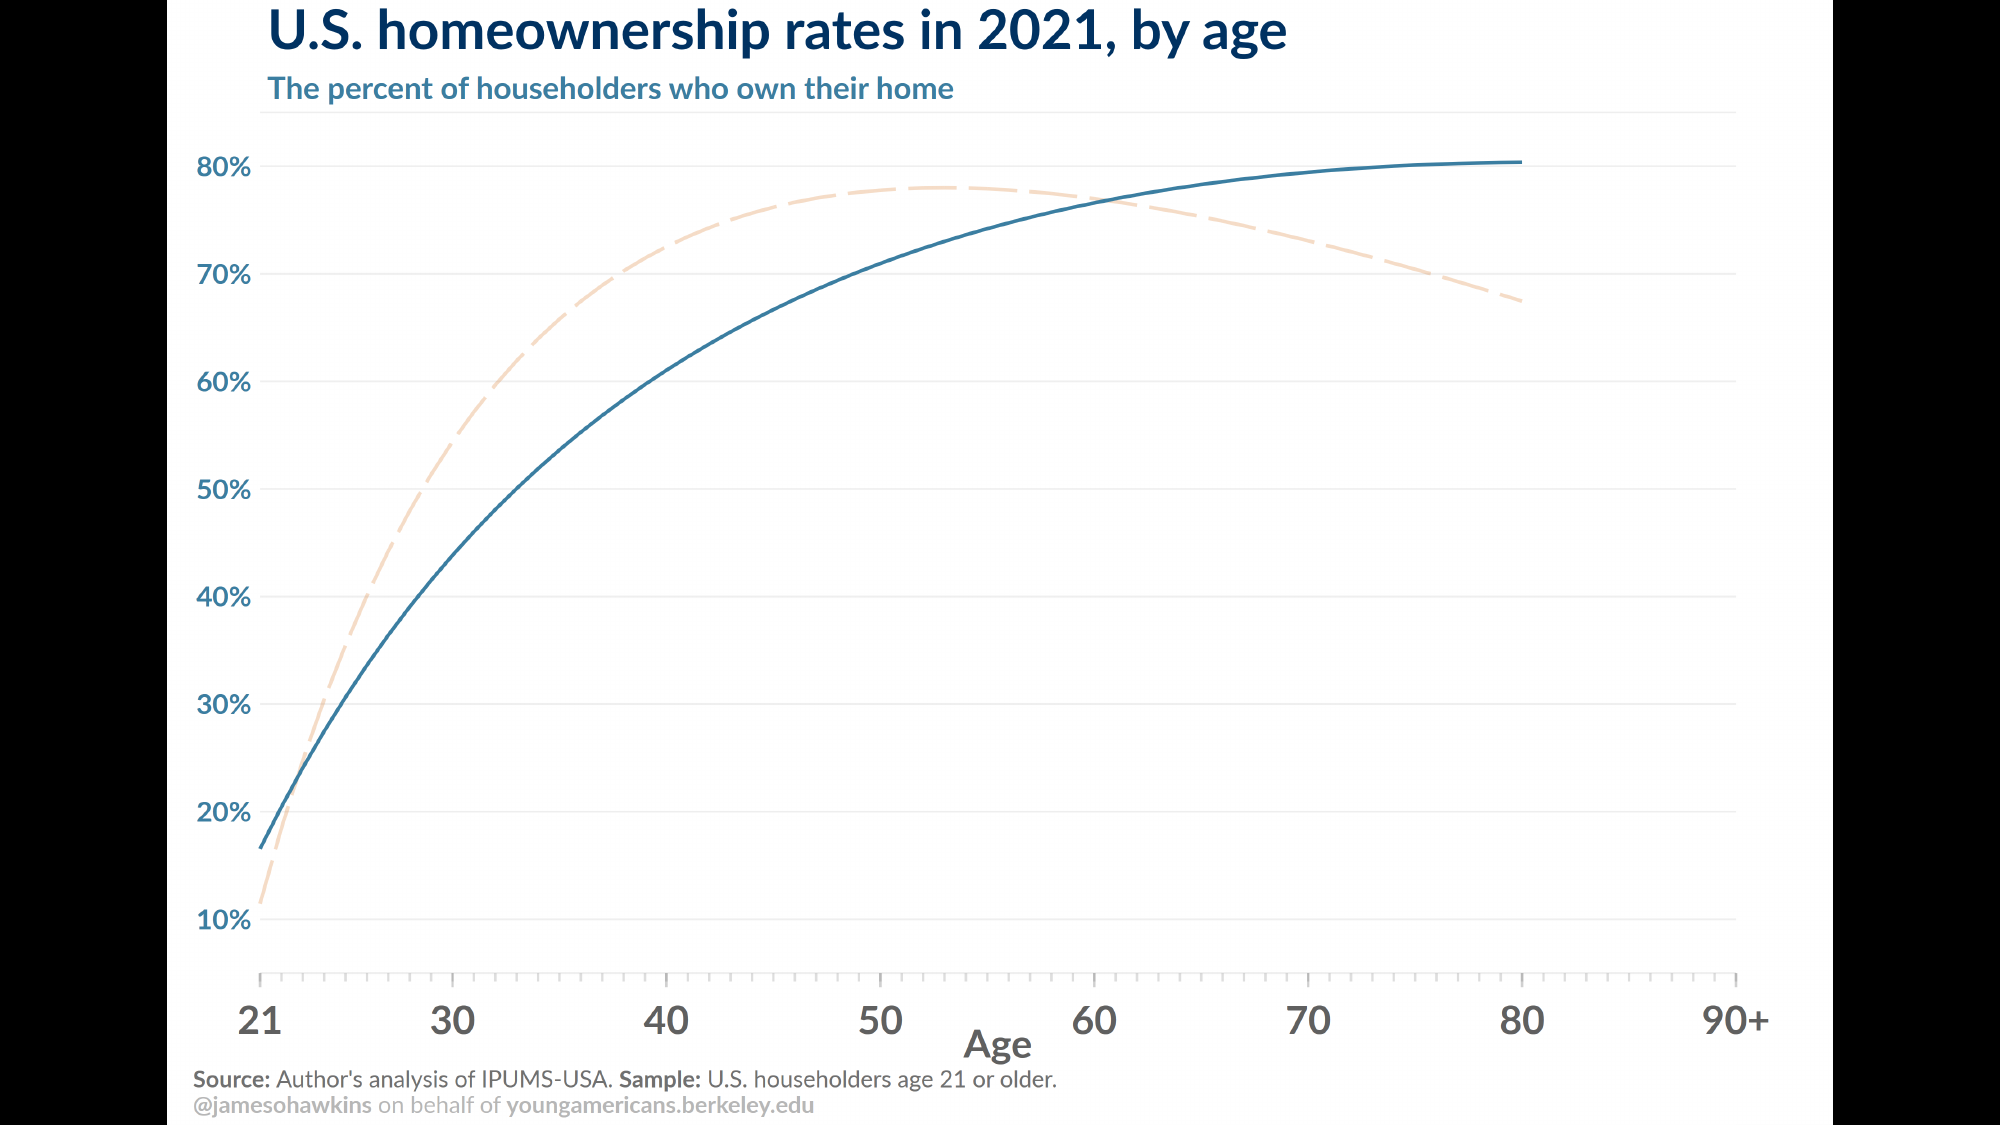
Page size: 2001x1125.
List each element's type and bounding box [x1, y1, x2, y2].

picture [167, 0, 1833, 1125]
